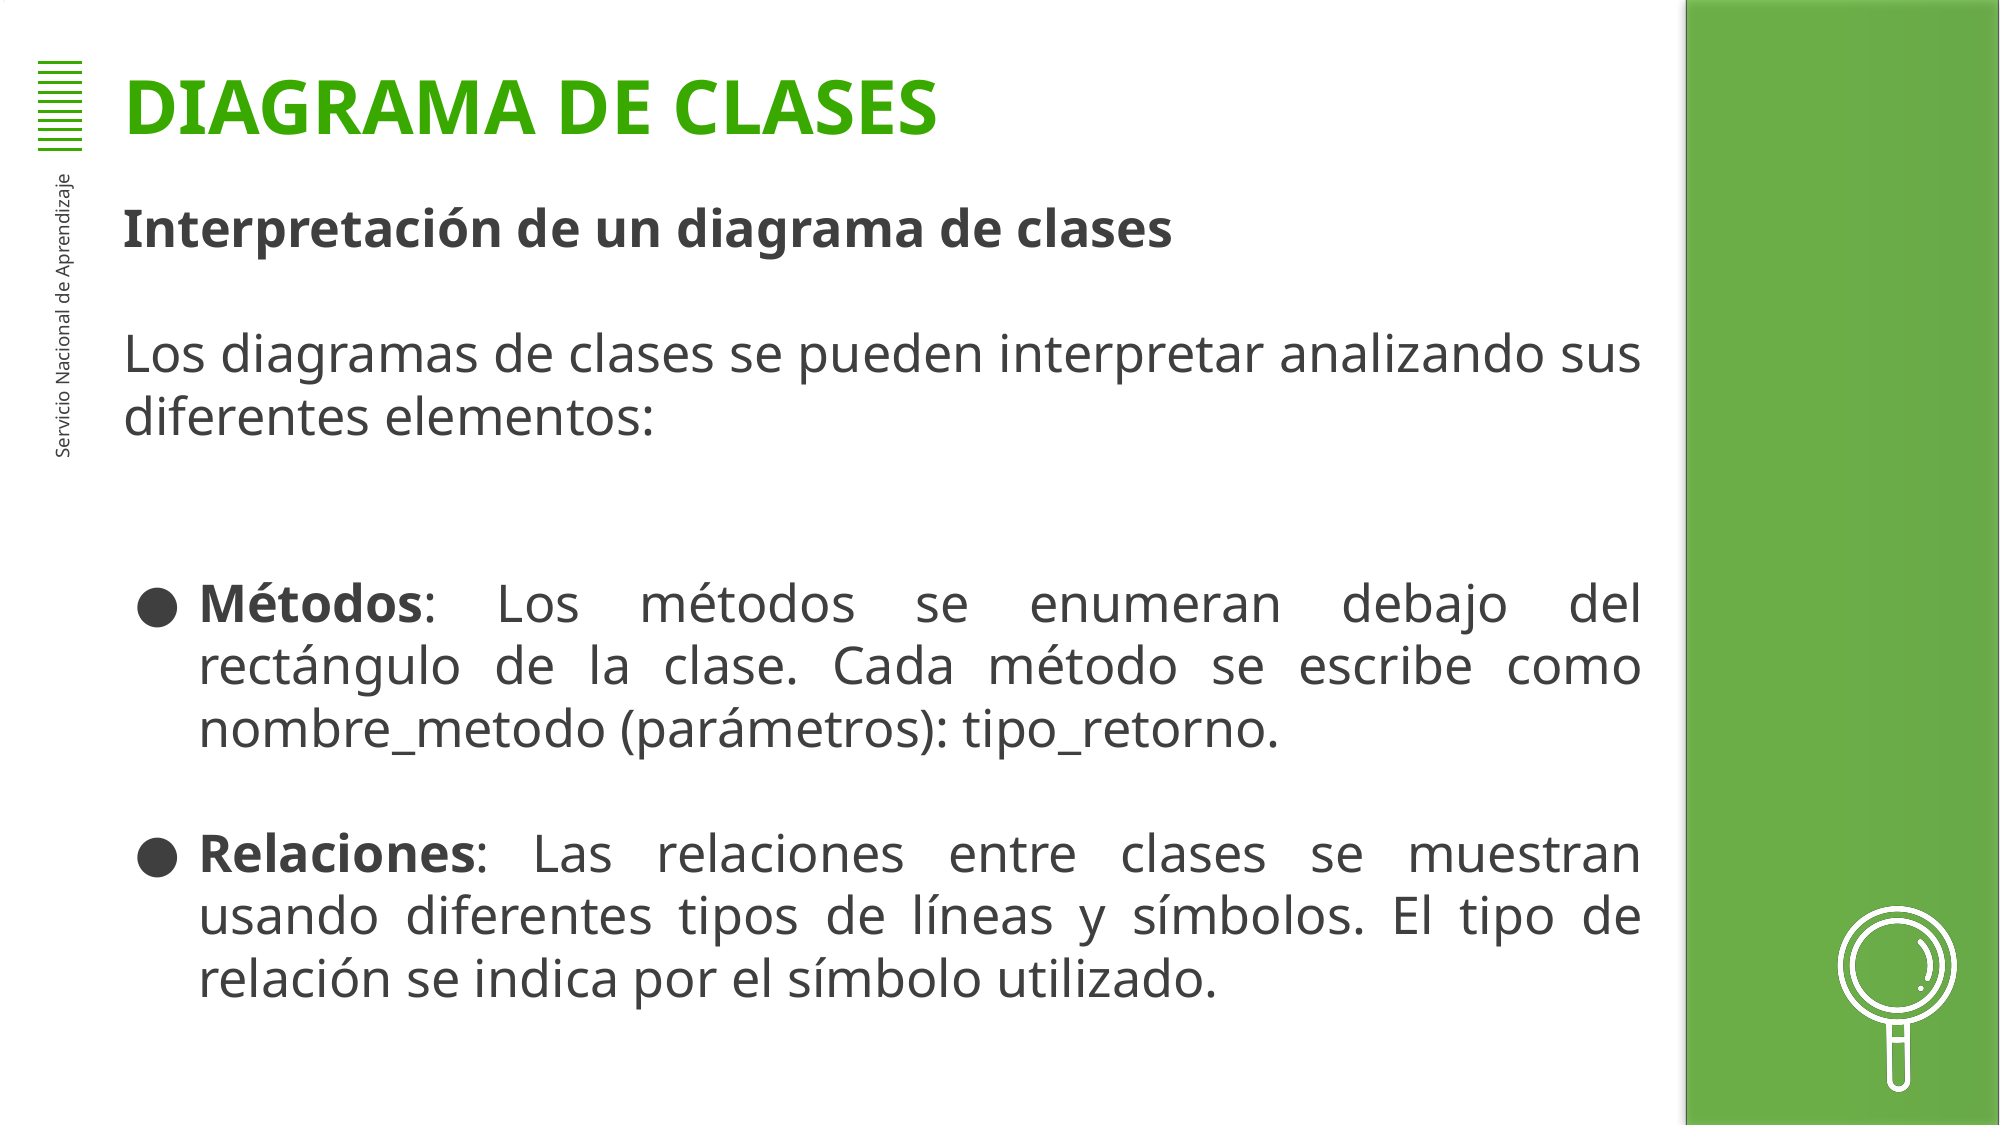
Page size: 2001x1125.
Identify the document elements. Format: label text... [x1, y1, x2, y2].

text_box Interpretación de un diagrama de clases Los diagramas de clases se pueden interpretar analizando sus diferentes elementos: Métodos: Los métodos se enumeran debajo del rectángulo de la clase. Cada método se escribe como nombre_metodo (parámetros): tipo_retorno. Relaciones: Las relaciones entre clases se muestran usando diferentes tipos de líneas y símbolos. El tipo de relación se indica por el símbolo utilizado. [108, 187, 1659, 1016]
text_box DIAGRAMA DE CLASES [108, 52, 1660, 428]
text_box [1685, 0, 1999, 1125]
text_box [38, 62, 83, 150]
picture [1790, 882, 2000, 1096]
text_box Servicio Nacional de Aprendizaje [43, 158, 81, 485]
